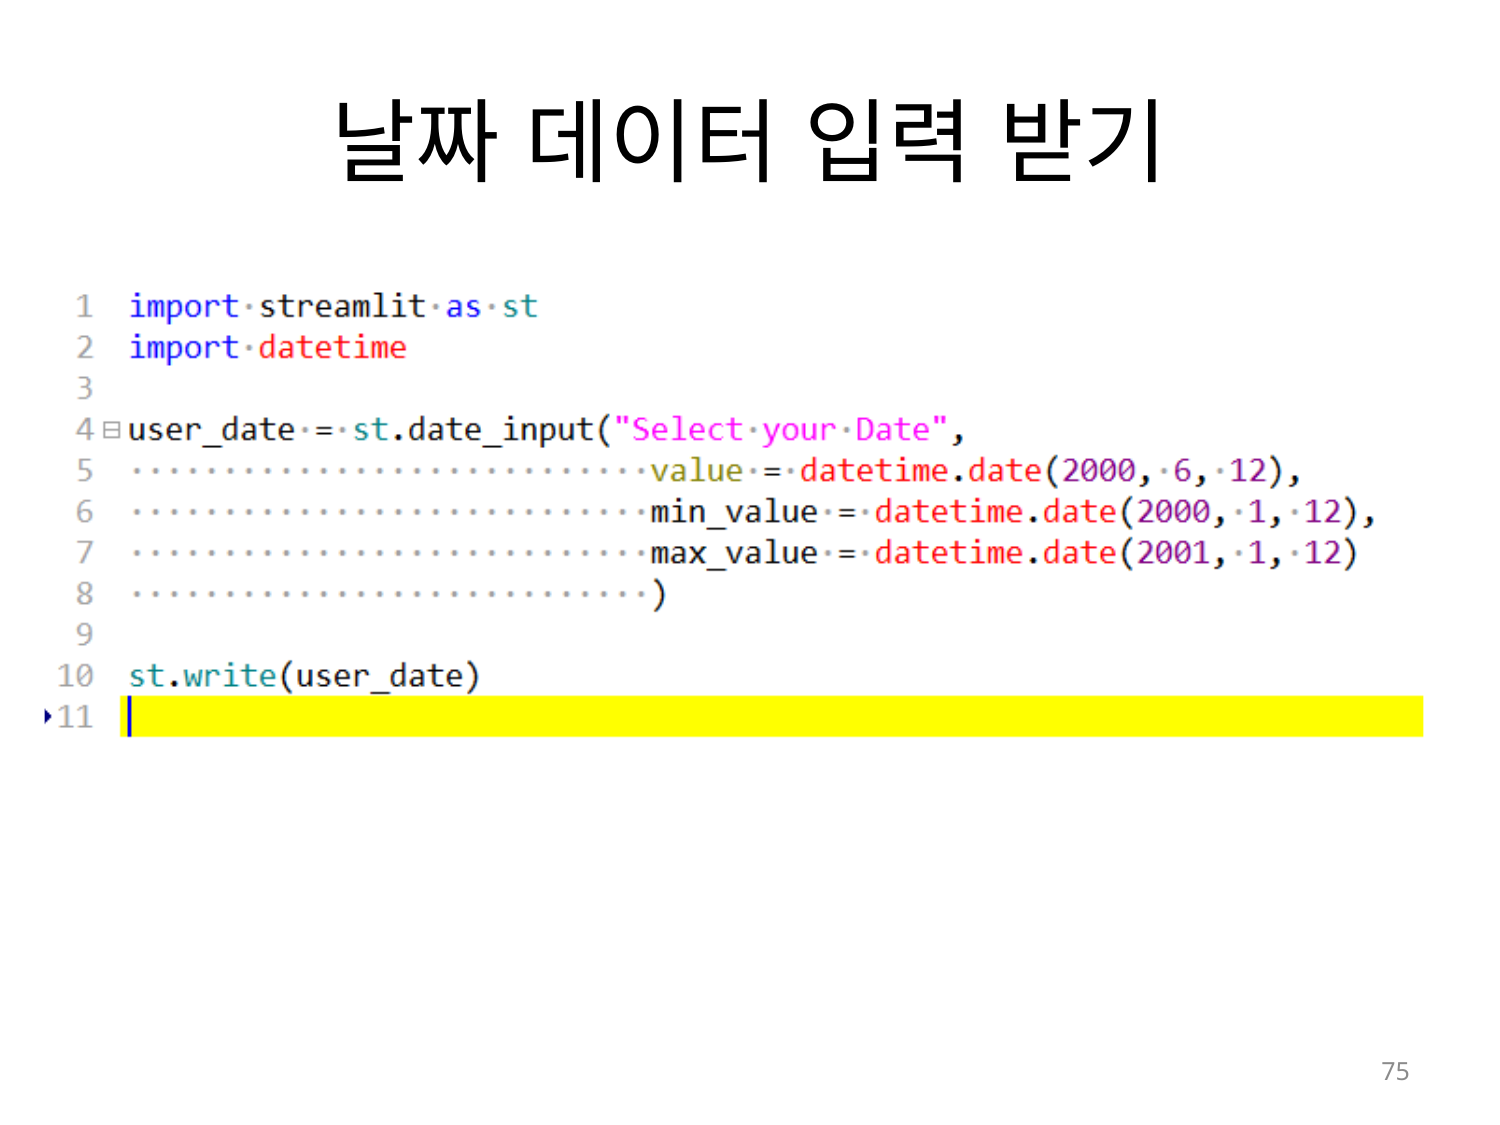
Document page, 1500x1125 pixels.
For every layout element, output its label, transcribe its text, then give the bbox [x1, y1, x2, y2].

slide_number 75 [1074, 1042, 1425, 1103]
picture [44, 290, 1424, 741]
title 날짜 데이터 입력 받기 [75, 45, 1425, 233]
